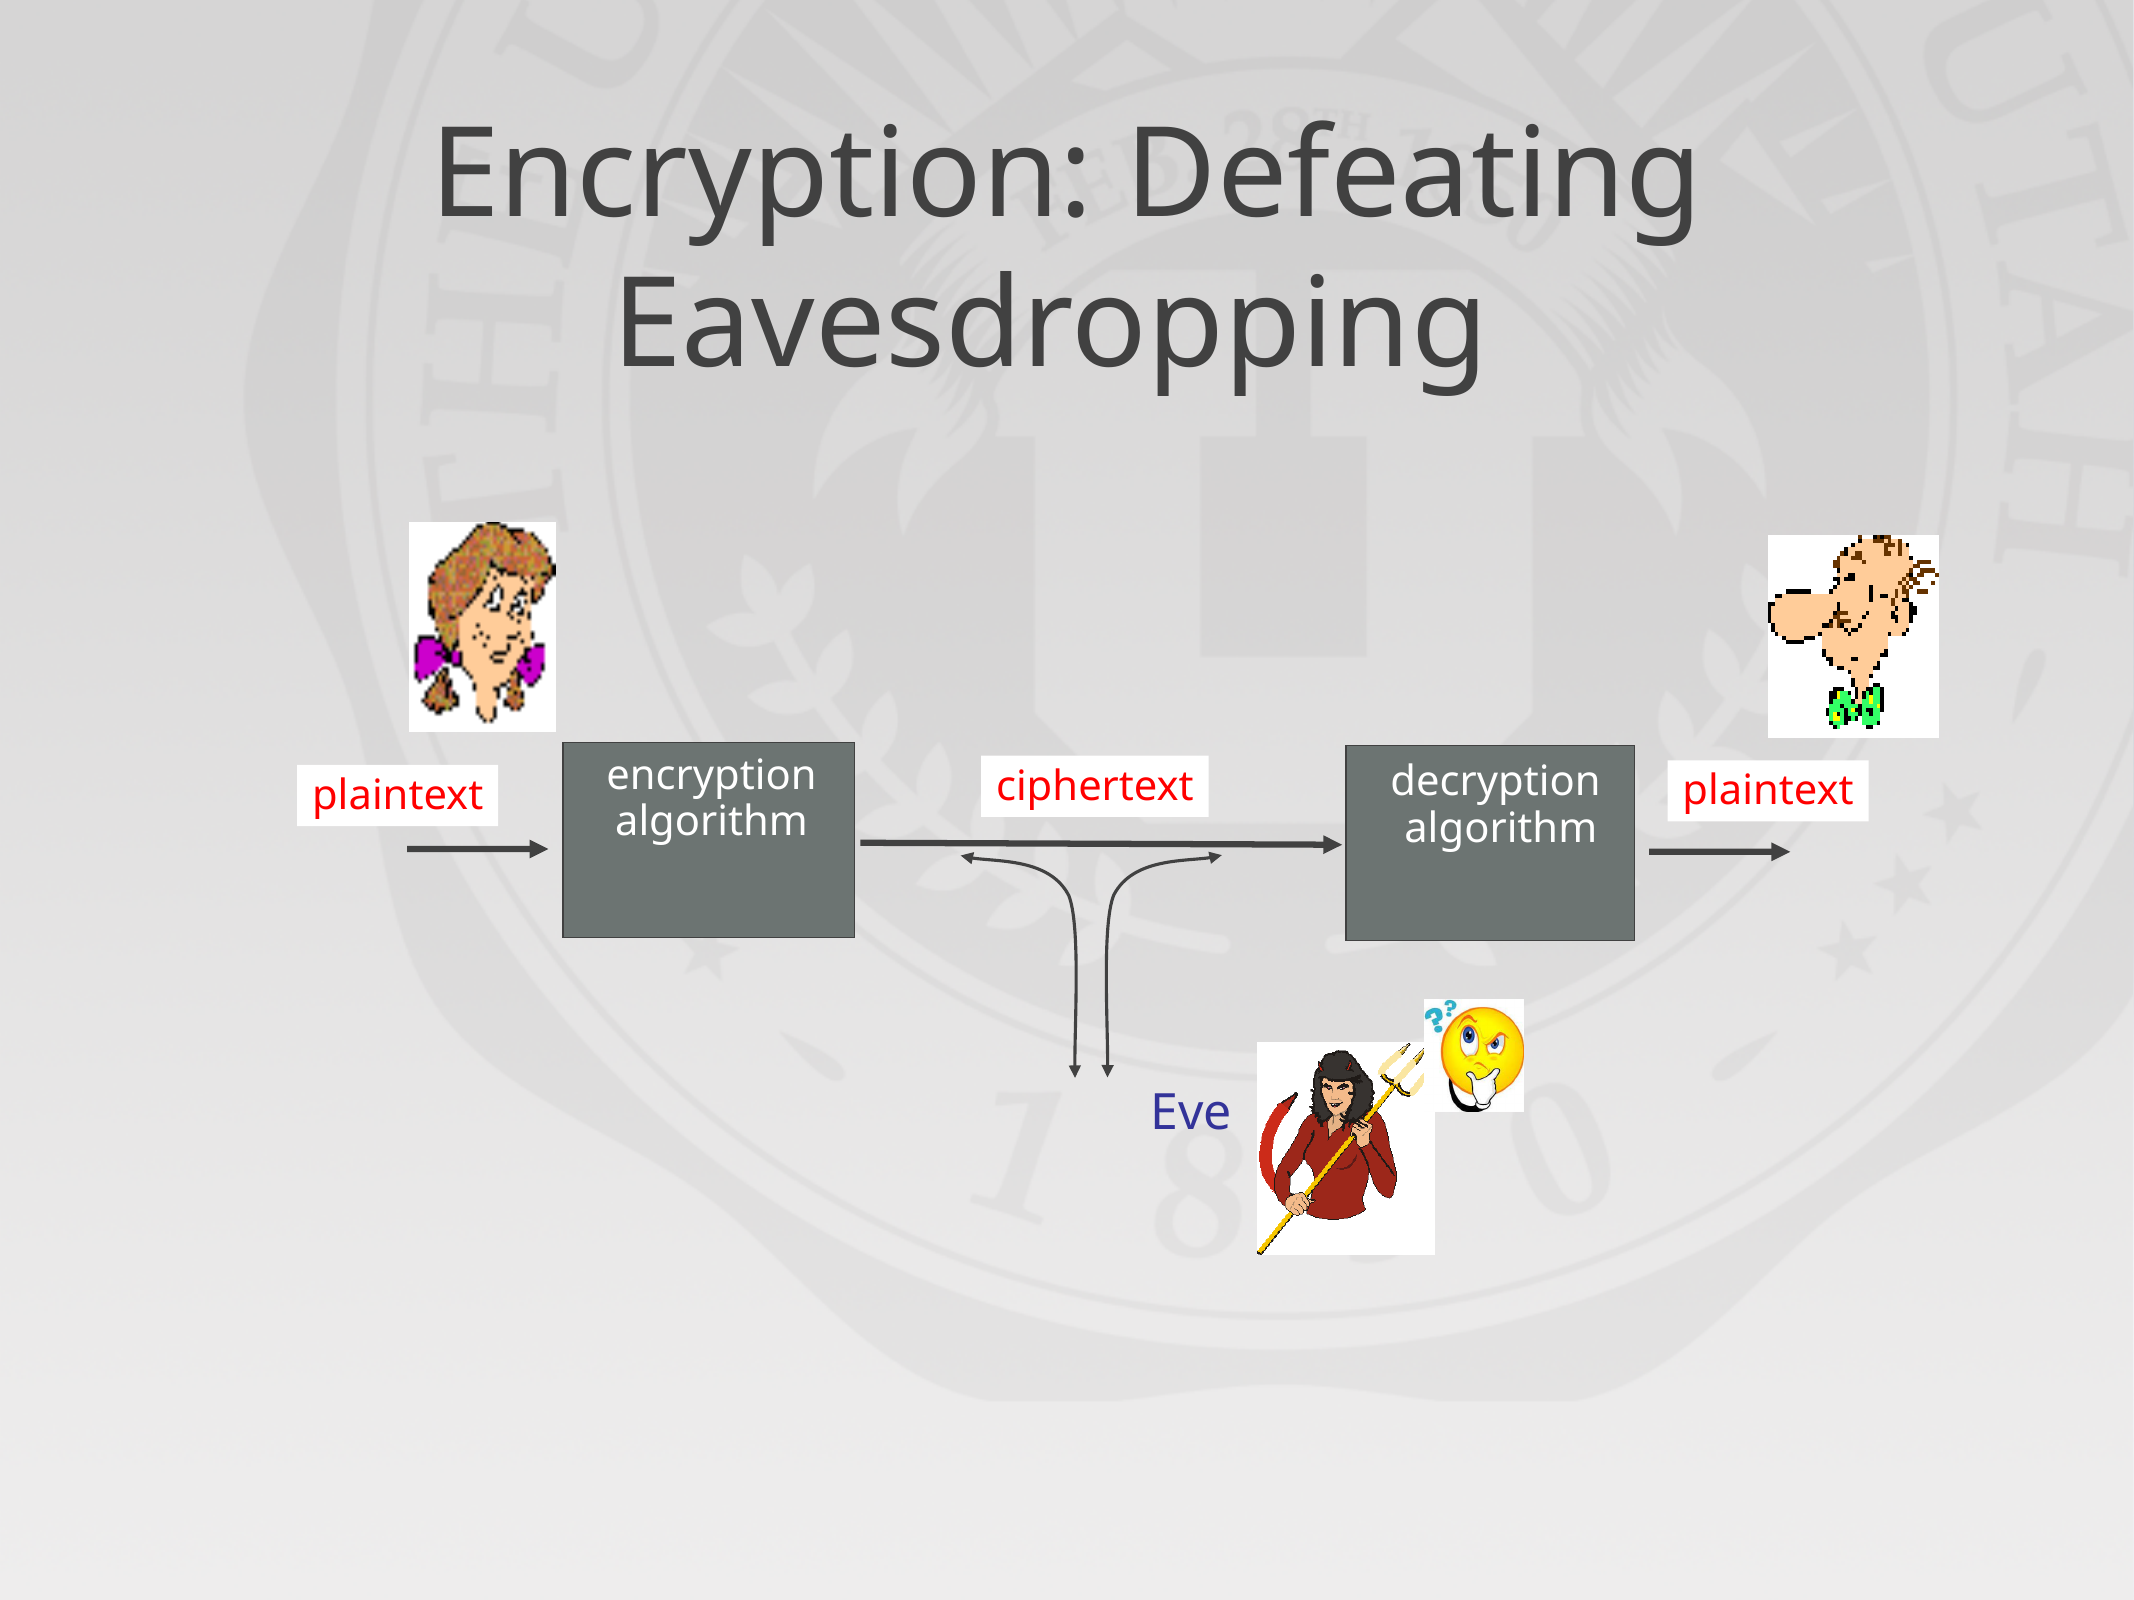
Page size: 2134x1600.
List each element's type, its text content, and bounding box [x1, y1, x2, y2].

text_box Eve [1135, 1078, 1247, 1149]
title Encryption: Defeating Eavesdropping [58, 41, 2075, 442]
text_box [266, 522, 1939, 1078]
picture [0, 0, 2134, 1600]
